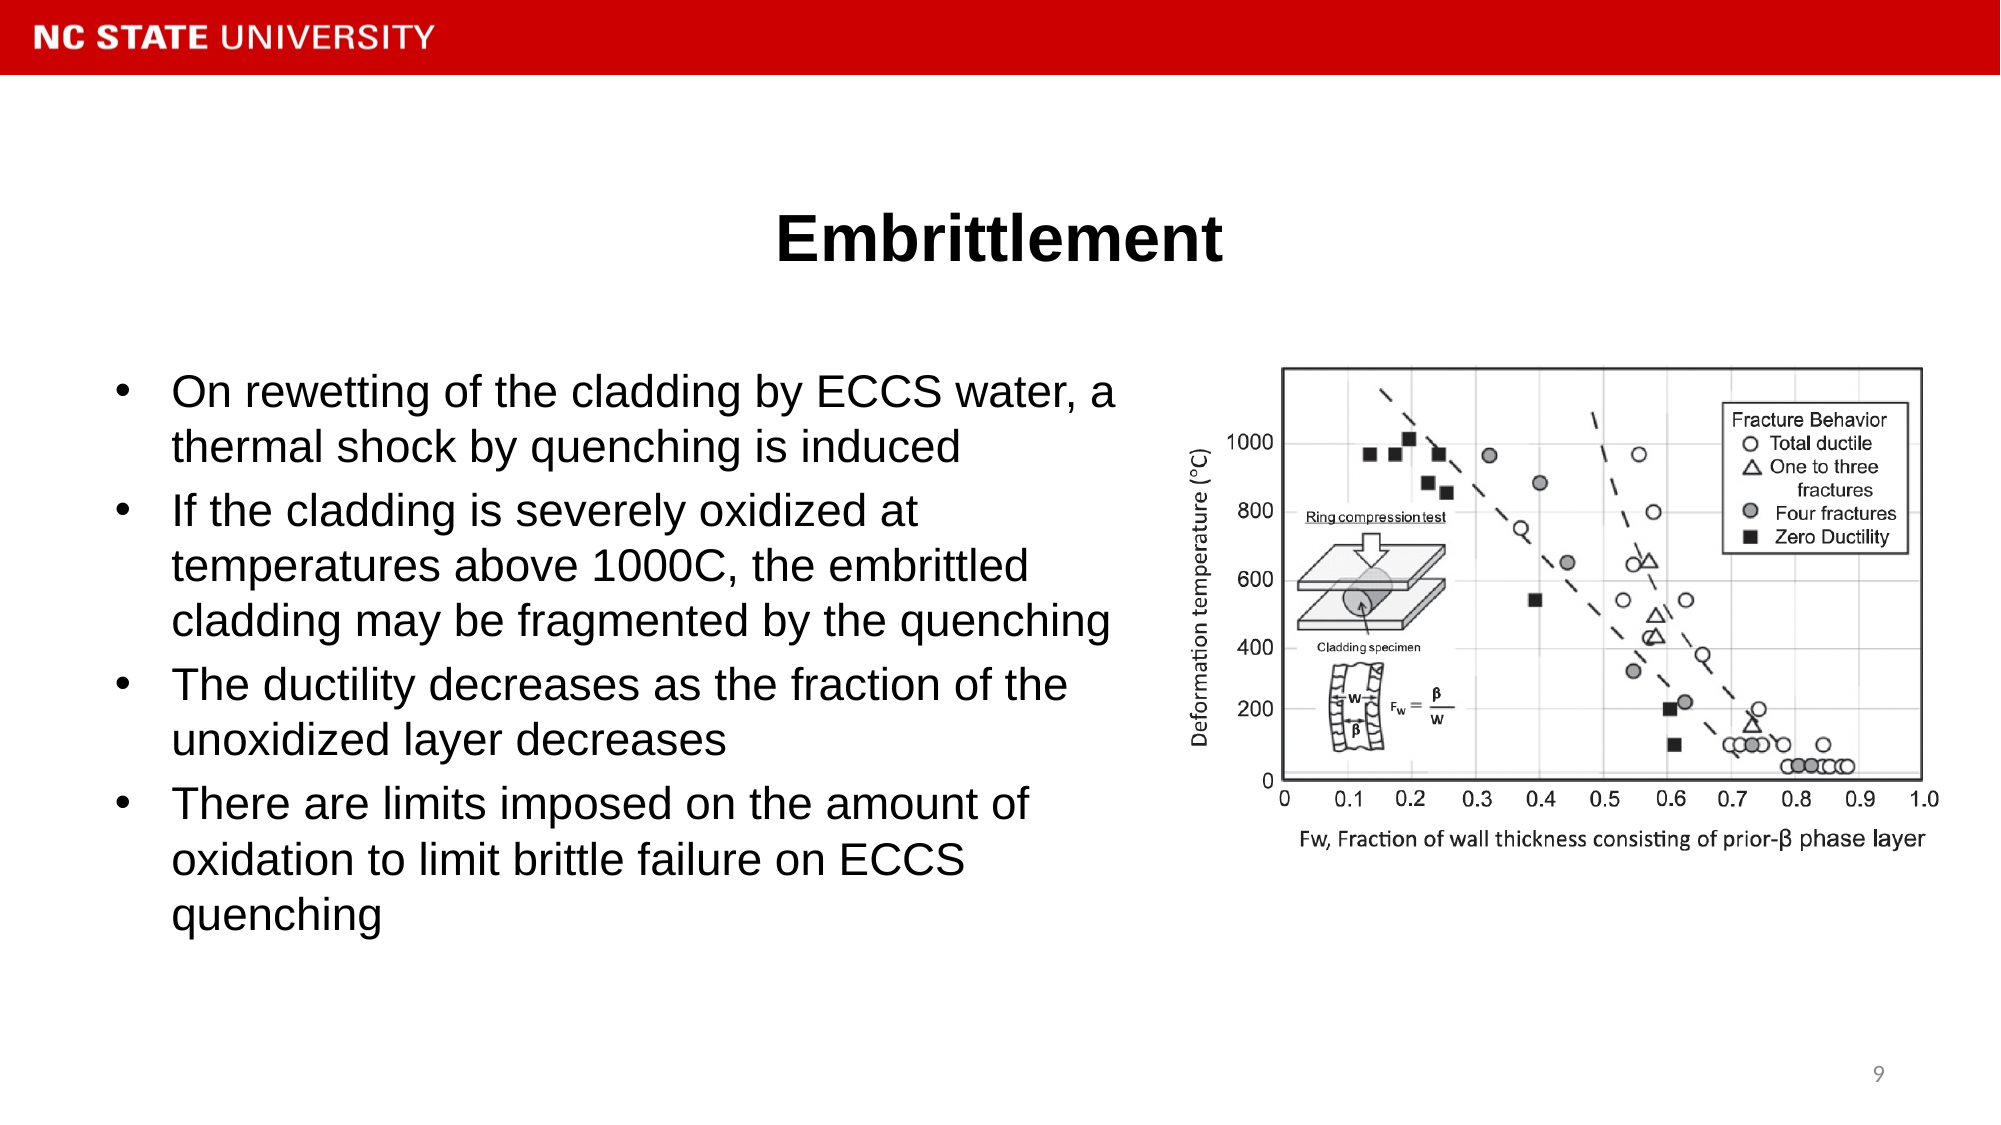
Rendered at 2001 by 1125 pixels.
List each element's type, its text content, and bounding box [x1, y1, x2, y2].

title Embrittlement [99, 147, 1900, 323]
picture [1176, 339, 1951, 867]
slide_number 9 [1433, 1042, 1900, 1103]
list On rewetting of the cladding by ECCS water, a thermal shock by quenching is induced If the cladding is severely oxidized at temperatures above 1000C, the embrittled cladding may be fragmented by the quenching The ductility decreases as the fraction of the unoxidized layer decreases There are limits imposed on the amount of oxidation to limit brittle failure on ECCS quenching [99, 354, 1168, 1005]
picture [0, 0, 2000, 75]
